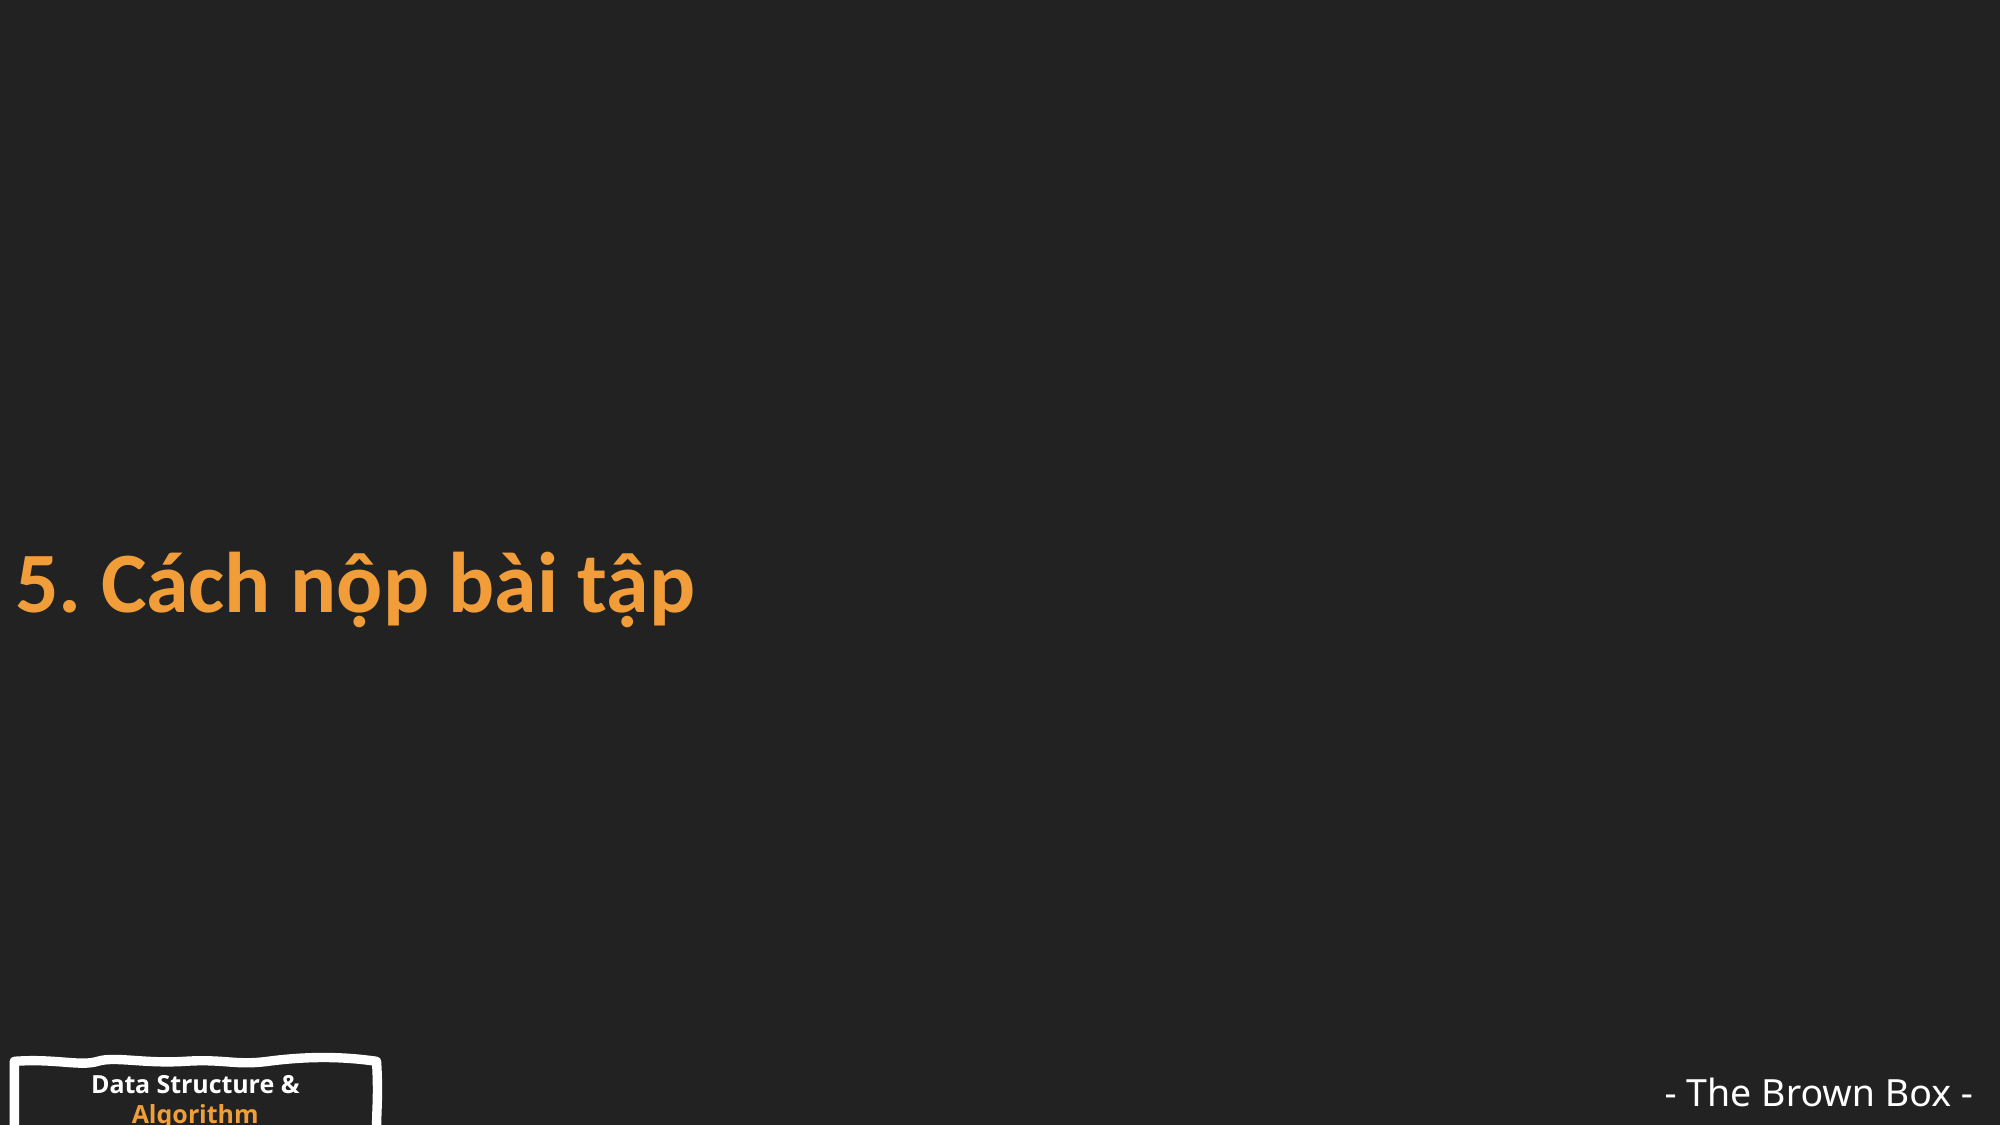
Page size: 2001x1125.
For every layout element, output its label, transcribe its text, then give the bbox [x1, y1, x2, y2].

text_box - The Brown Box - [1637, 1061, 2000, 1122]
text_box Data Structure & Algorithm [14, 1057, 378, 1125]
title 5. Cách nộp bài tập [0, 530, 1725, 639]
